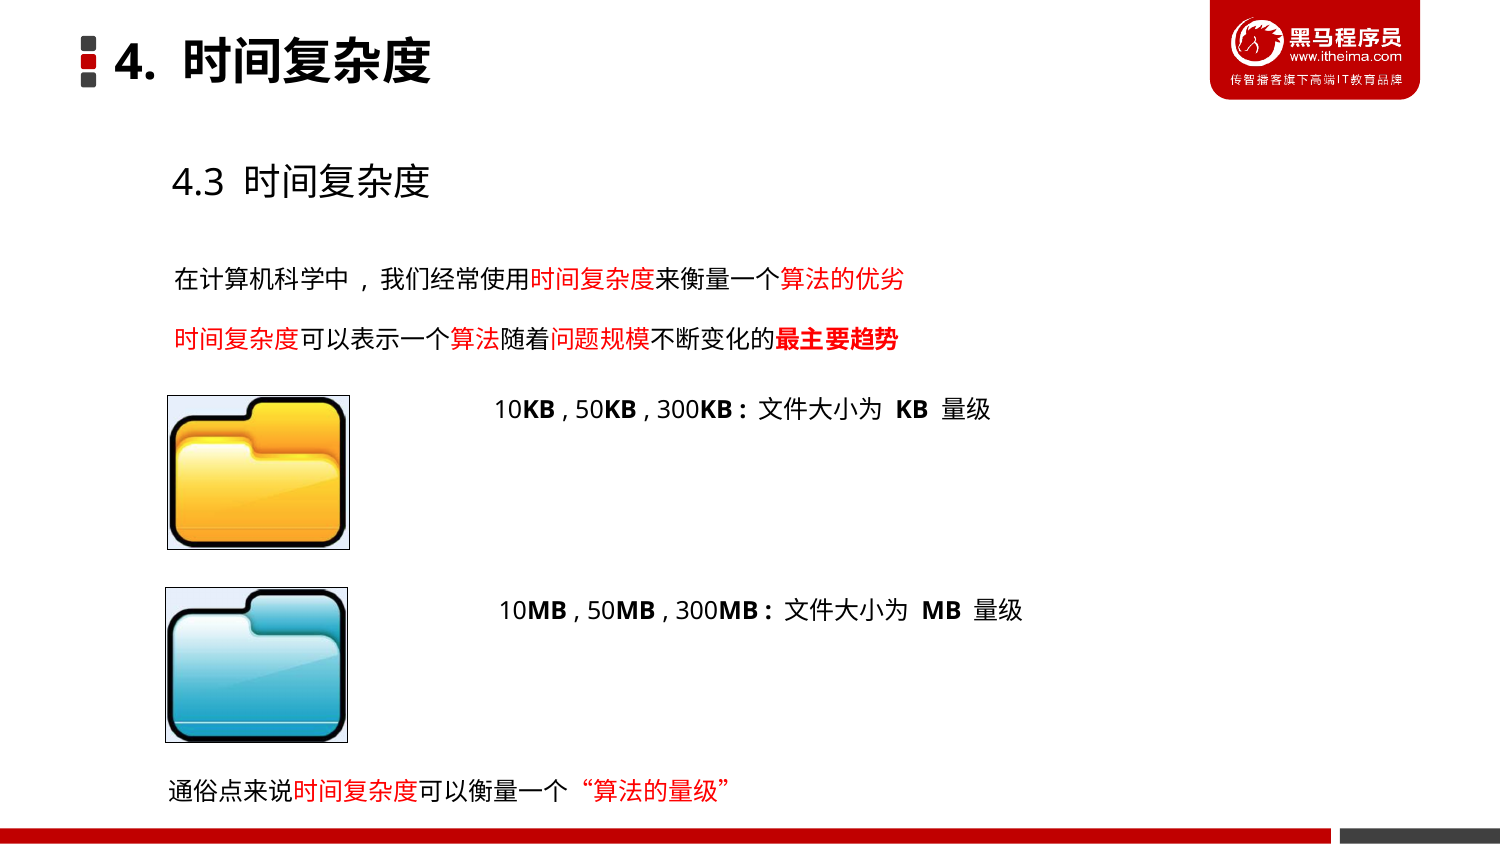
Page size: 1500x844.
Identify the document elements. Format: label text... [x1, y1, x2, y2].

text_box 4.3 时间复杂度 [157, 150, 446, 210]
picture [166, 395, 350, 550]
text_box 10MB , 50MB , 300MB : 文件大小为 MB 量级 [483, 587, 1039, 632]
text_box 10KB , 50KB , 300KB : 文件大小为 KB 量级 [478, 386, 1007, 461]
text_box 在计算机科学中 , 我们经常使用时间复杂度来衡量一个算法的优劣 时间复杂度可以表示一个算法随着问题规模不断变化的最主要趋势 [160, 256, 921, 362]
text_box 通俗点来说时间复杂度可以衡量一个“算法的量级” [153, 768, 759, 843]
picture [165, 586, 348, 743]
text_box 4. 时间复杂度 [103, 0, 987, 130]
picture [1212, 8, 1421, 94]
